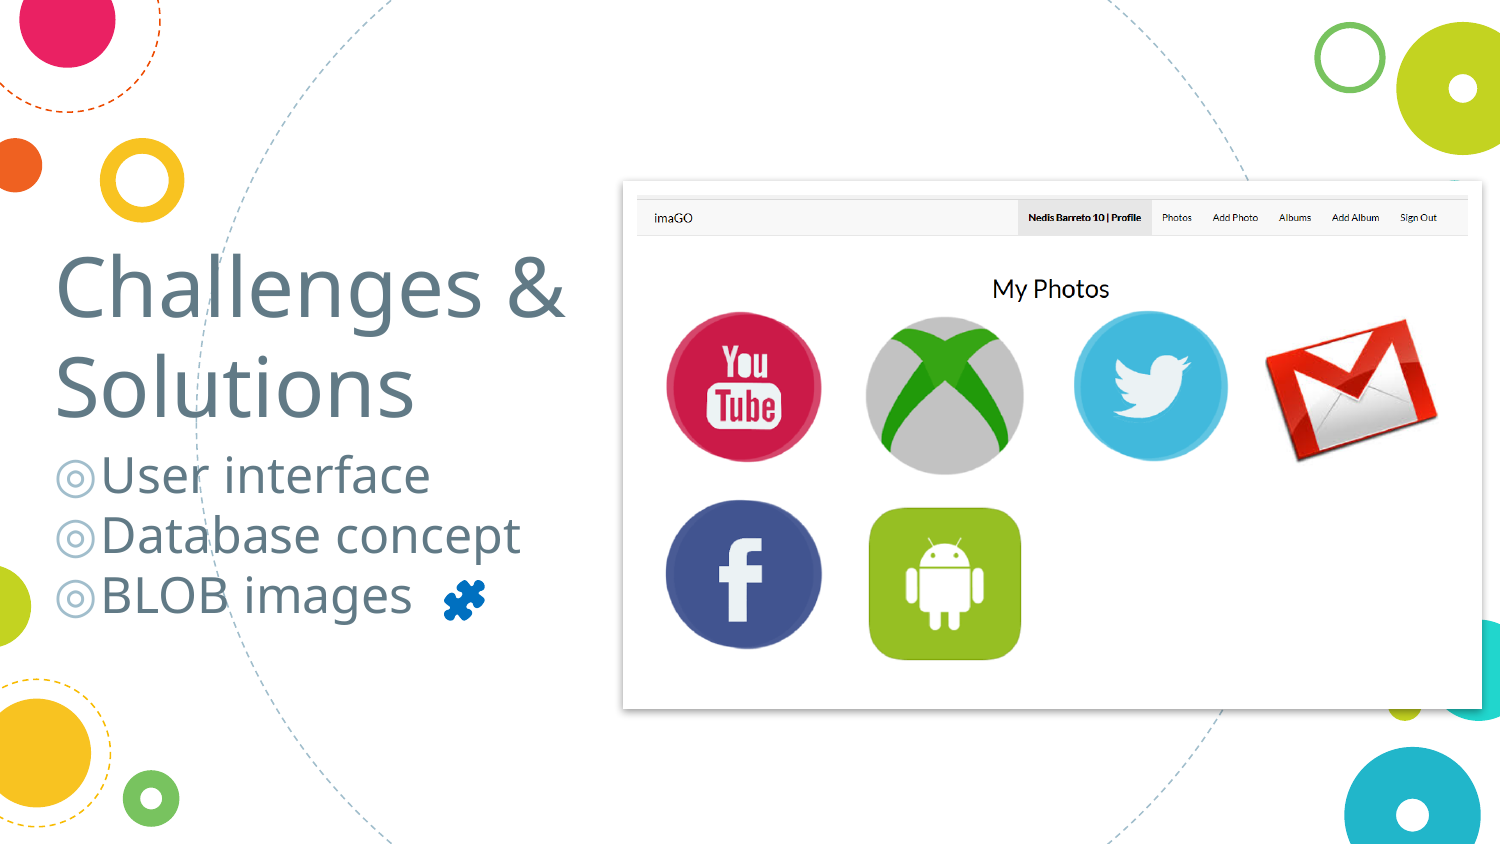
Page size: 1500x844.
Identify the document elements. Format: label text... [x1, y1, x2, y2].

picture [636, 195, 1469, 695]
text_box Challenges & Solutions [39, 343, 617, 449]
text_box [443, 579, 486, 622]
text_box User interface Database concept BLOB images [38, 428, 608, 557]
